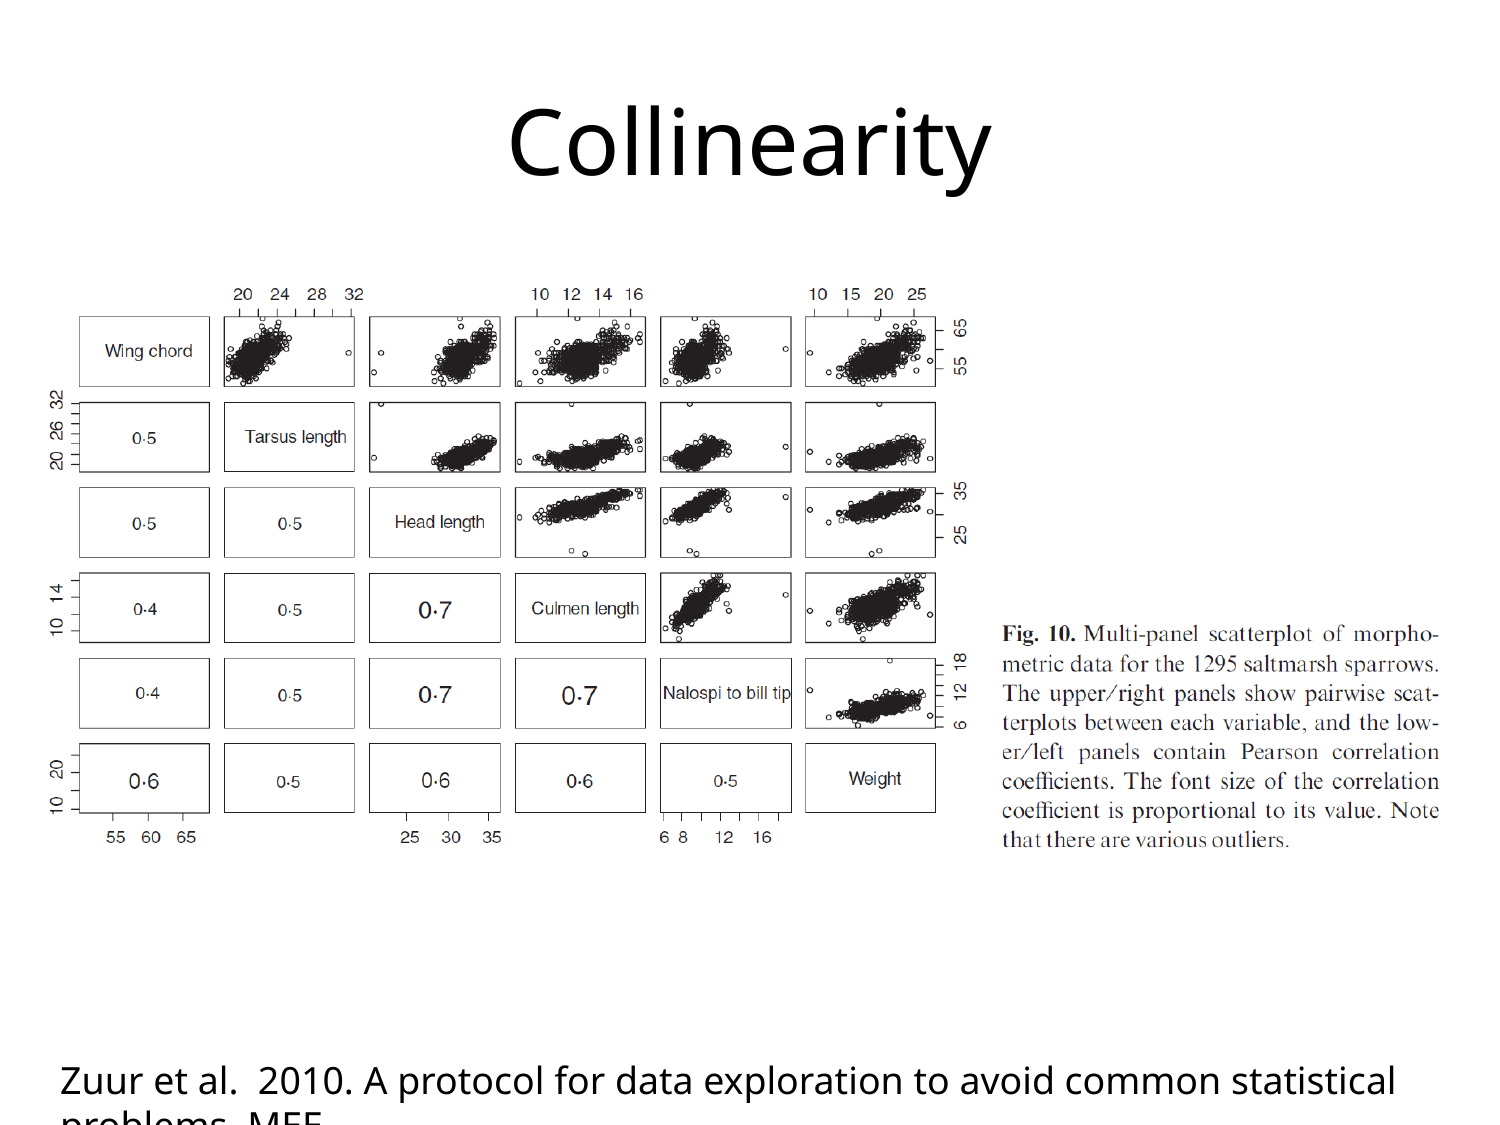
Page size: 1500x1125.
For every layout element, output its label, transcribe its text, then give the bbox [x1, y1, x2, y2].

title Collinearity [75, 45, 1425, 233]
picture [45, 277, 1463, 876]
text_box Zuur et al. 2010. A protocol for data exploration to avoid common statistical problems. MEE [45, 1049, 1500, 1125]
